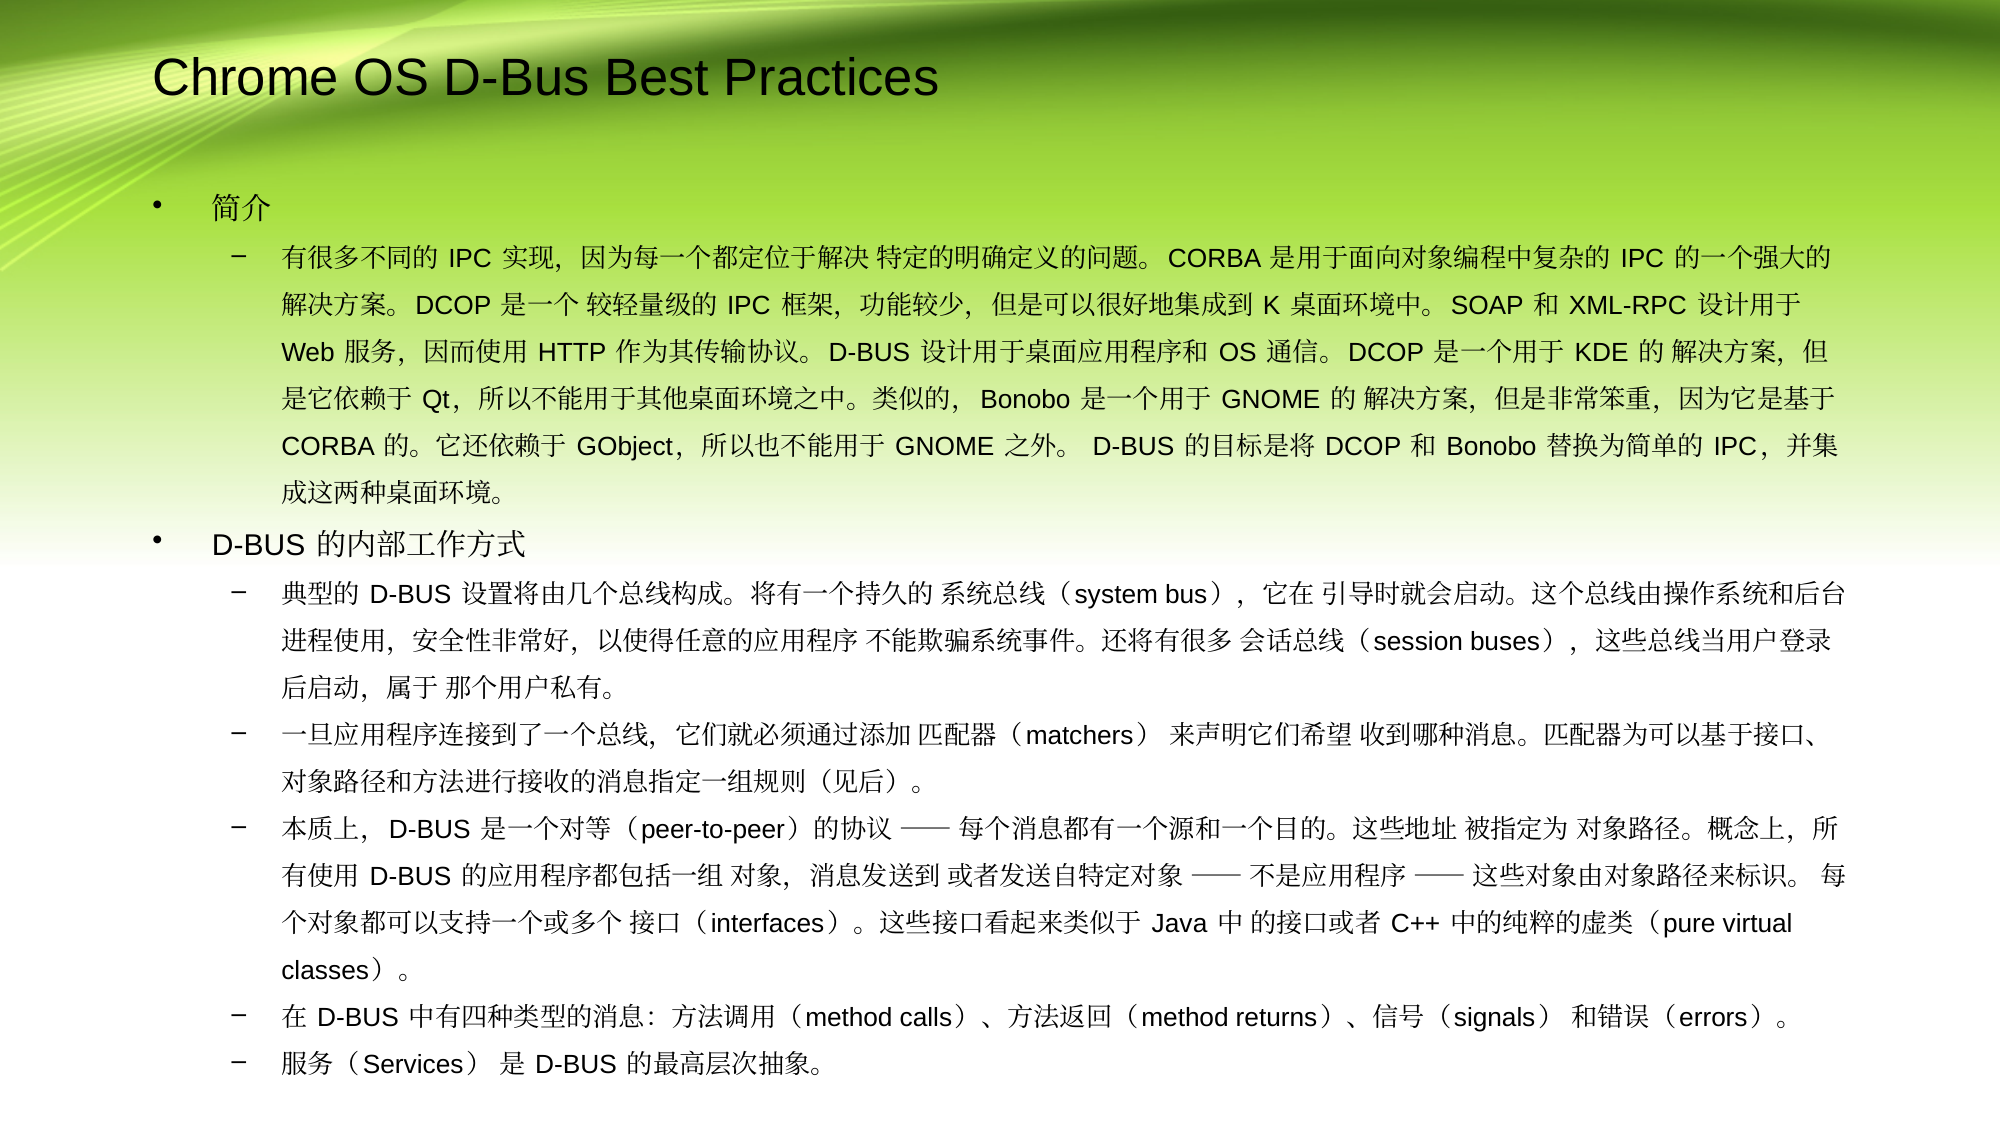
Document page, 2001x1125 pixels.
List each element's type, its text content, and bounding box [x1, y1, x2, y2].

picture [0, 0, 2000, 1125]
title Chrome OS D-Bus Best Practices [137, 34, 1863, 114]
list 简介 有很多不同的 IPC 实现，因为每一个都定位于解决 特定的明确定义的问题。CORBA 是用于面向对象编程中复杂的 IPC 的一个强大的解决方案。DCOP 是一个 较轻量级的 IPC 框架，功能较少，但是可以很好地集成到 K 桌面环境中。SOAP 和 XML-RPC 设计用于 Web 服务，因而使用 HTTP 作为其传输协议。D-BUS 设计用于桌面应用程序和 OS 通信。DCOP 是一个用于 KDE 的 解决方案，但是它依赖于 Qt，所以不能用于其他桌面环境之中。类似的，Bonobo 是一个用于 GNOME 的 解决方案，但是非常笨重，因为它是基于 CORBA 的。它还依赖于 GObject，所以也不能用于 GNOME 之外。 D-BUS 的目标是将 DCOP 和 Bonobo 替换为简单的 IPC，并集成这两种桌面环境。 D-BUS 的内部工作方式 典型的 D-BUS 设置将由几个总线构成。将有一个持久的 系统总线（system bus），它在 引导时就会启动。这个总线由操作系统和后台进程使用，安全性非常好，以使得任意的应用程序 不能欺骗系统事件。还将有很多 会话总线（session buses），这些总线当用户登录后启动，属于 那个用户私有。 一旦应用程序连接到了一个总线，它们就必须通过添加 匹配器（matchers） 来声明它们希望 收到哪种消息。匹配器为可以基于接口、对象路径和方法进行接收的消息指定一组规则（见后）。 本质上，D-BUS 是一个对等（peer-to-peer）的协议 —— 每个消息都有一个源和一个目的。这些地址 被指定为 对象路径。概念上，所有使用 D-BUS 的应用程序都包括一组 对象，消息发送到 或者发送自特定对象 —— 不是应用程序 —— 这些对象由对象路径来标识。 每个对象都可以支持一个或多个 接口（interfaces）。这些接口看起来类似于 Java 中 的接口或者 C++ 中的纯粹的虚类（pure virtual classes）。 在 D-BUS 中有四种类型的消息：方法调用（method calls）、方法返回（method returns）、信号（signals） 和错误（errors）。 服务（Services） 是 D-BUS 的最高层次抽象。 [137, 164, 1863, 1106]
